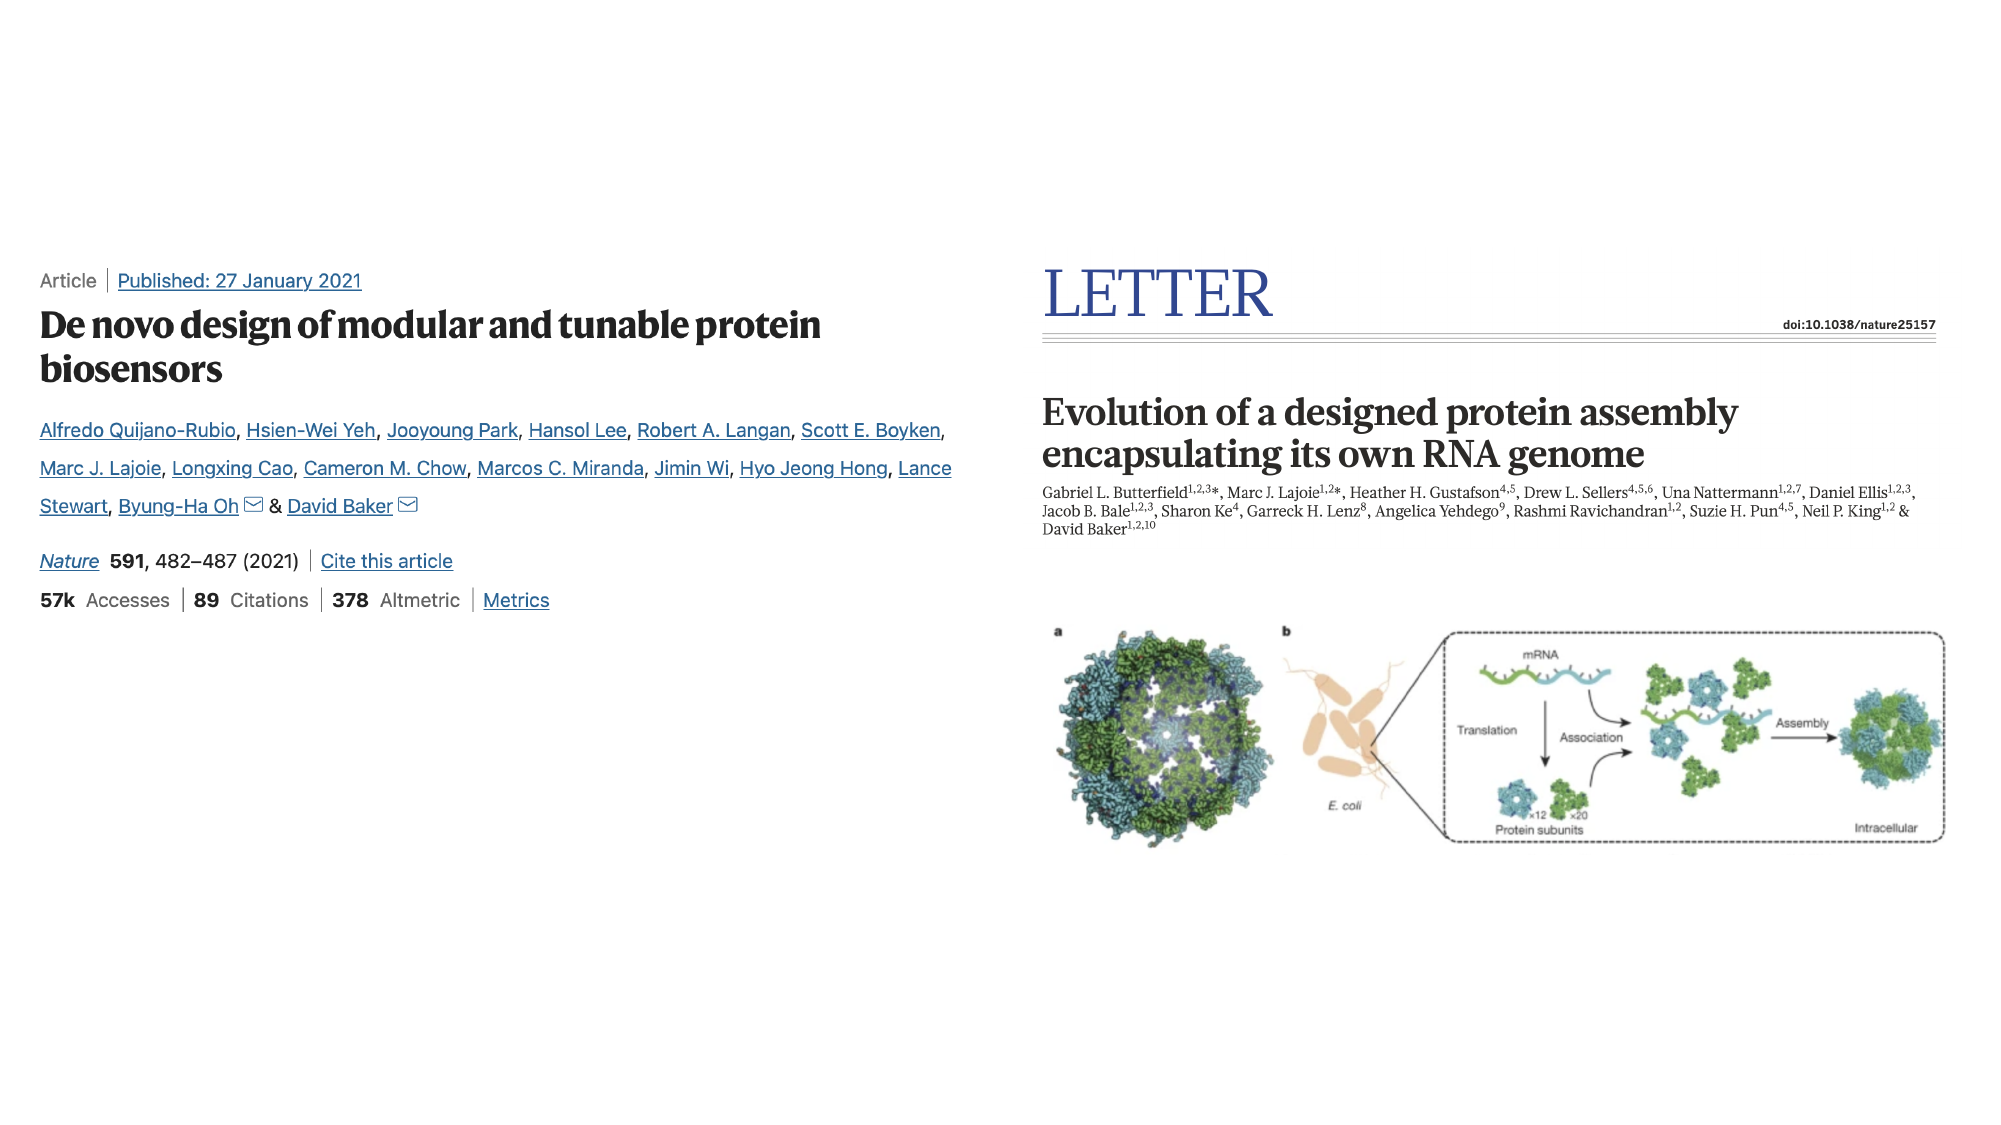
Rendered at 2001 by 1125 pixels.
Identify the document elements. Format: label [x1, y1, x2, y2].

picture [1042, 611, 1957, 856]
picture [16, 247, 977, 630]
picture [1023, 247, 1962, 549]
